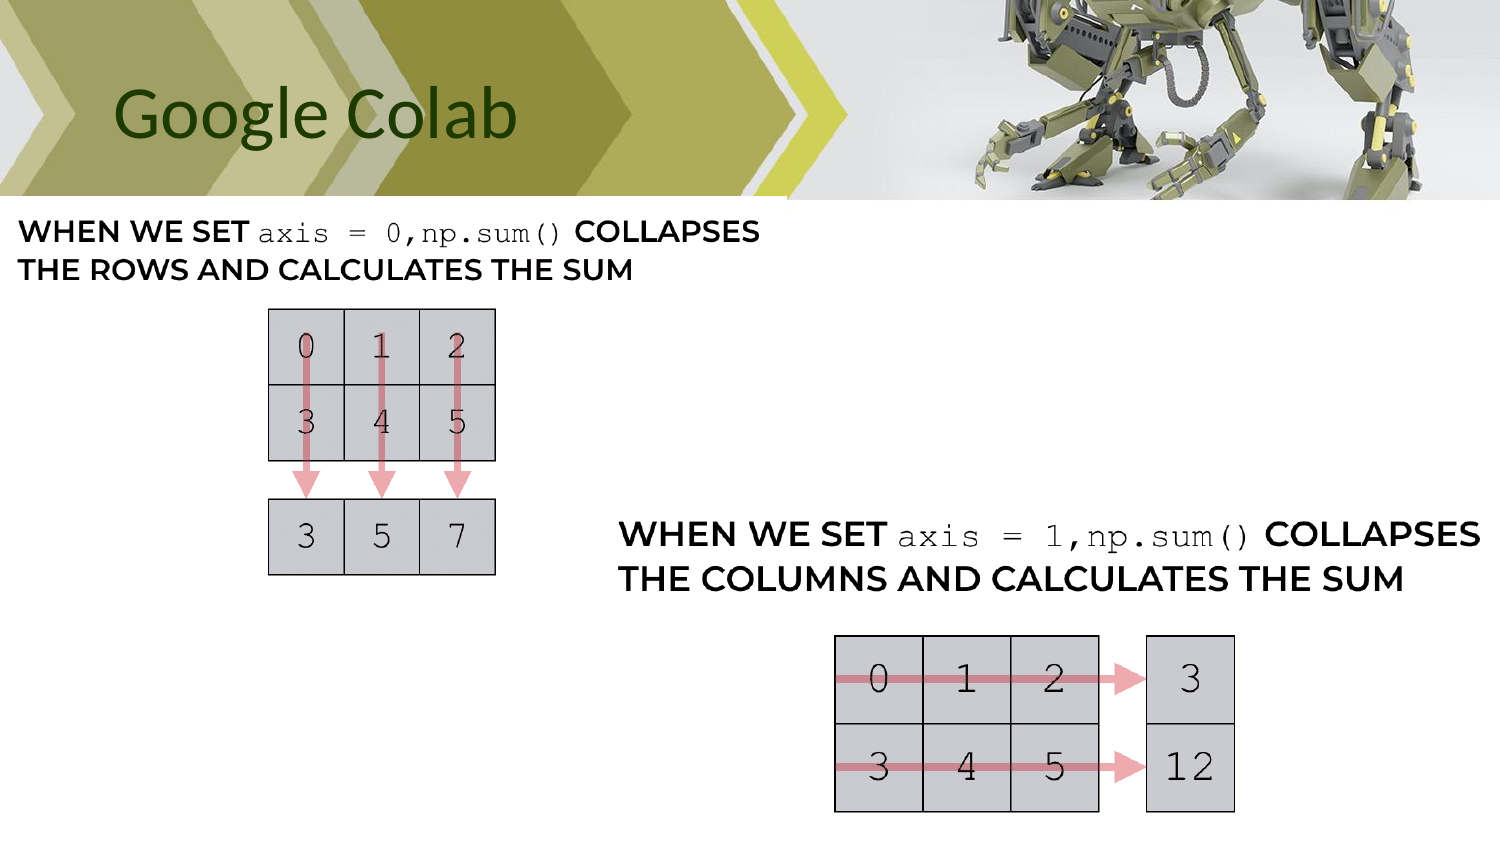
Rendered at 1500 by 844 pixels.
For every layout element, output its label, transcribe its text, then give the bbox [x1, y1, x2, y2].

picture [0, 0, 1500, 844]
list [0, 196, 787, 598]
title Google Colab [98, 46, 1402, 172]
